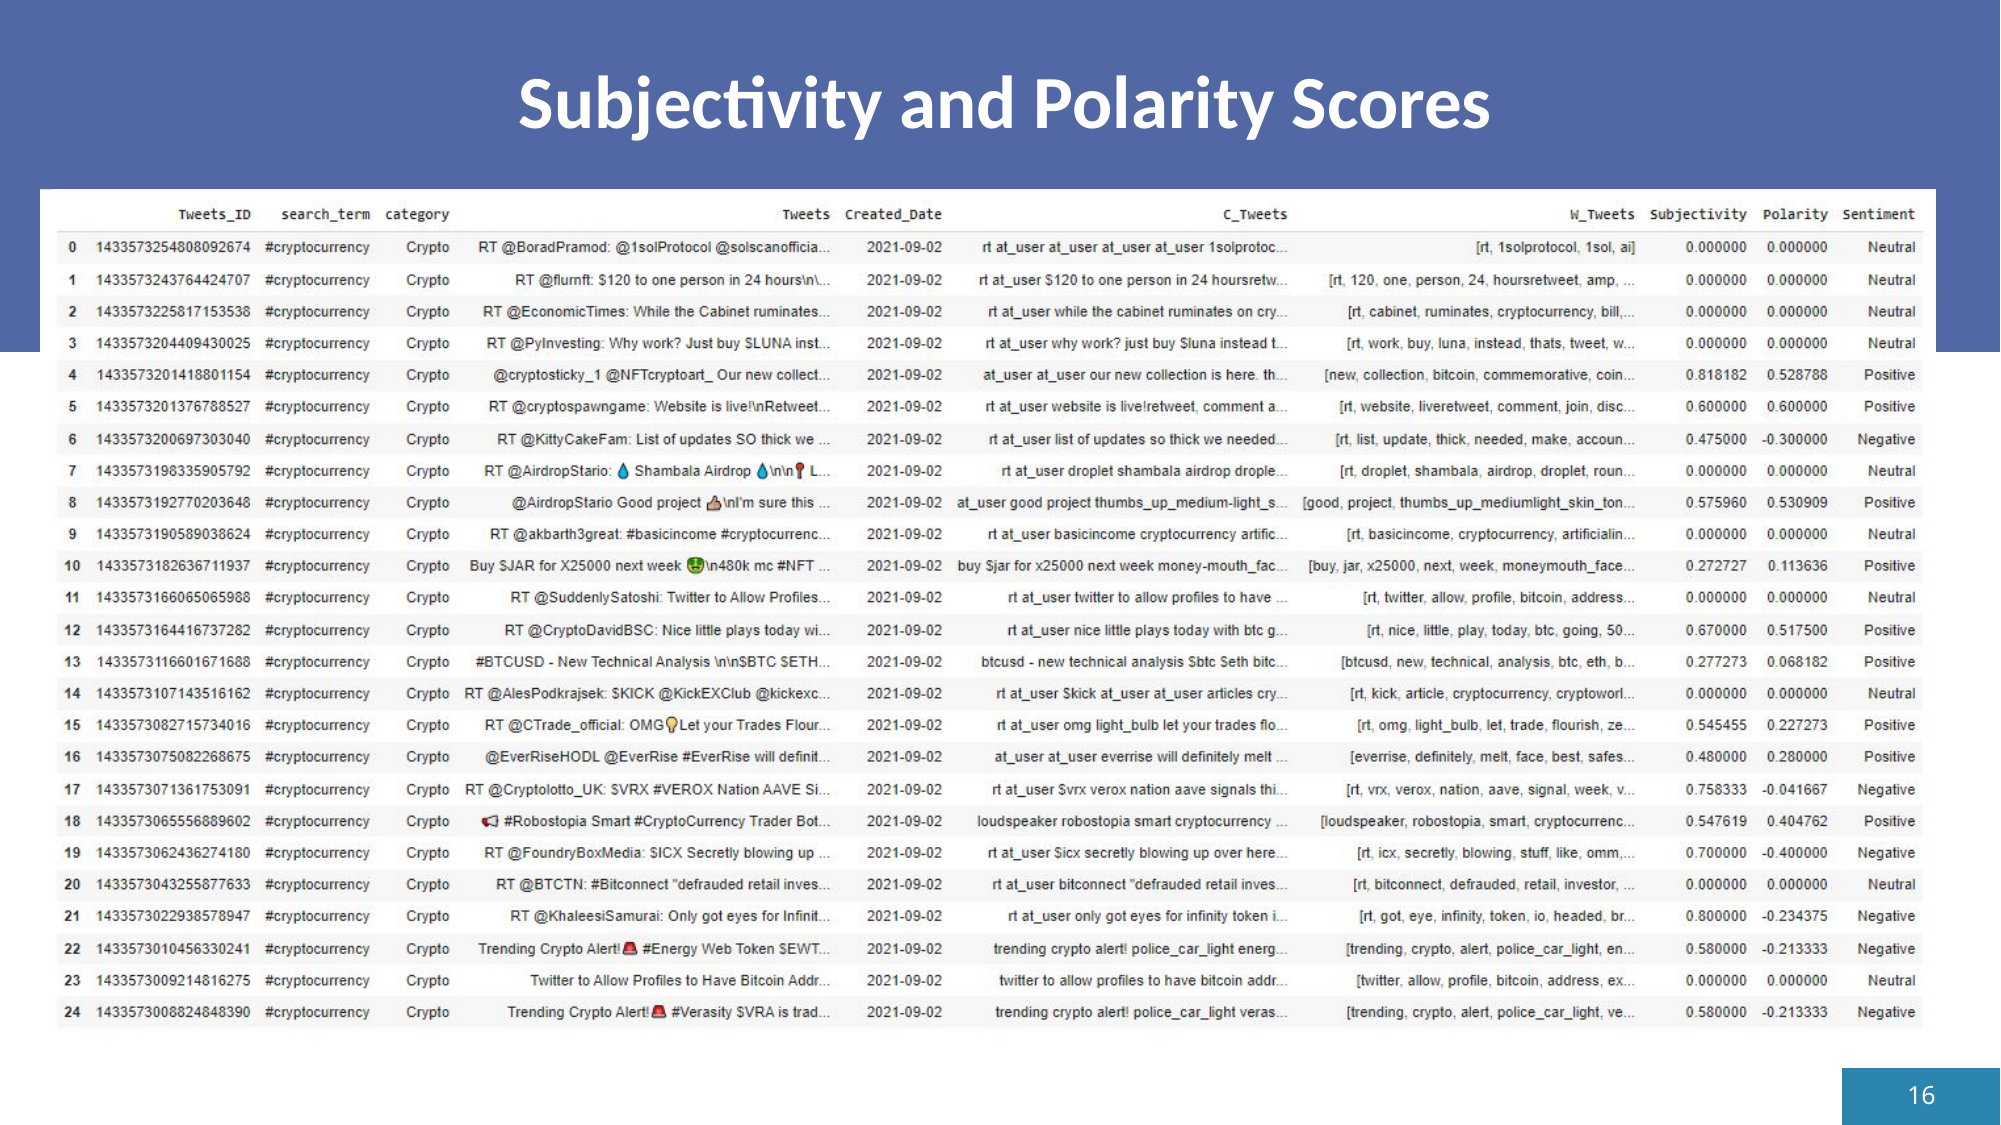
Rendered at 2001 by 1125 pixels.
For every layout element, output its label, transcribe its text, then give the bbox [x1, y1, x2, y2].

title Subjectivity and Polarity Scores [60, 42, 1951, 167]
slide_number 16 [1889, 1079, 1951, 1114]
picture [40, 189, 1936, 1033]
